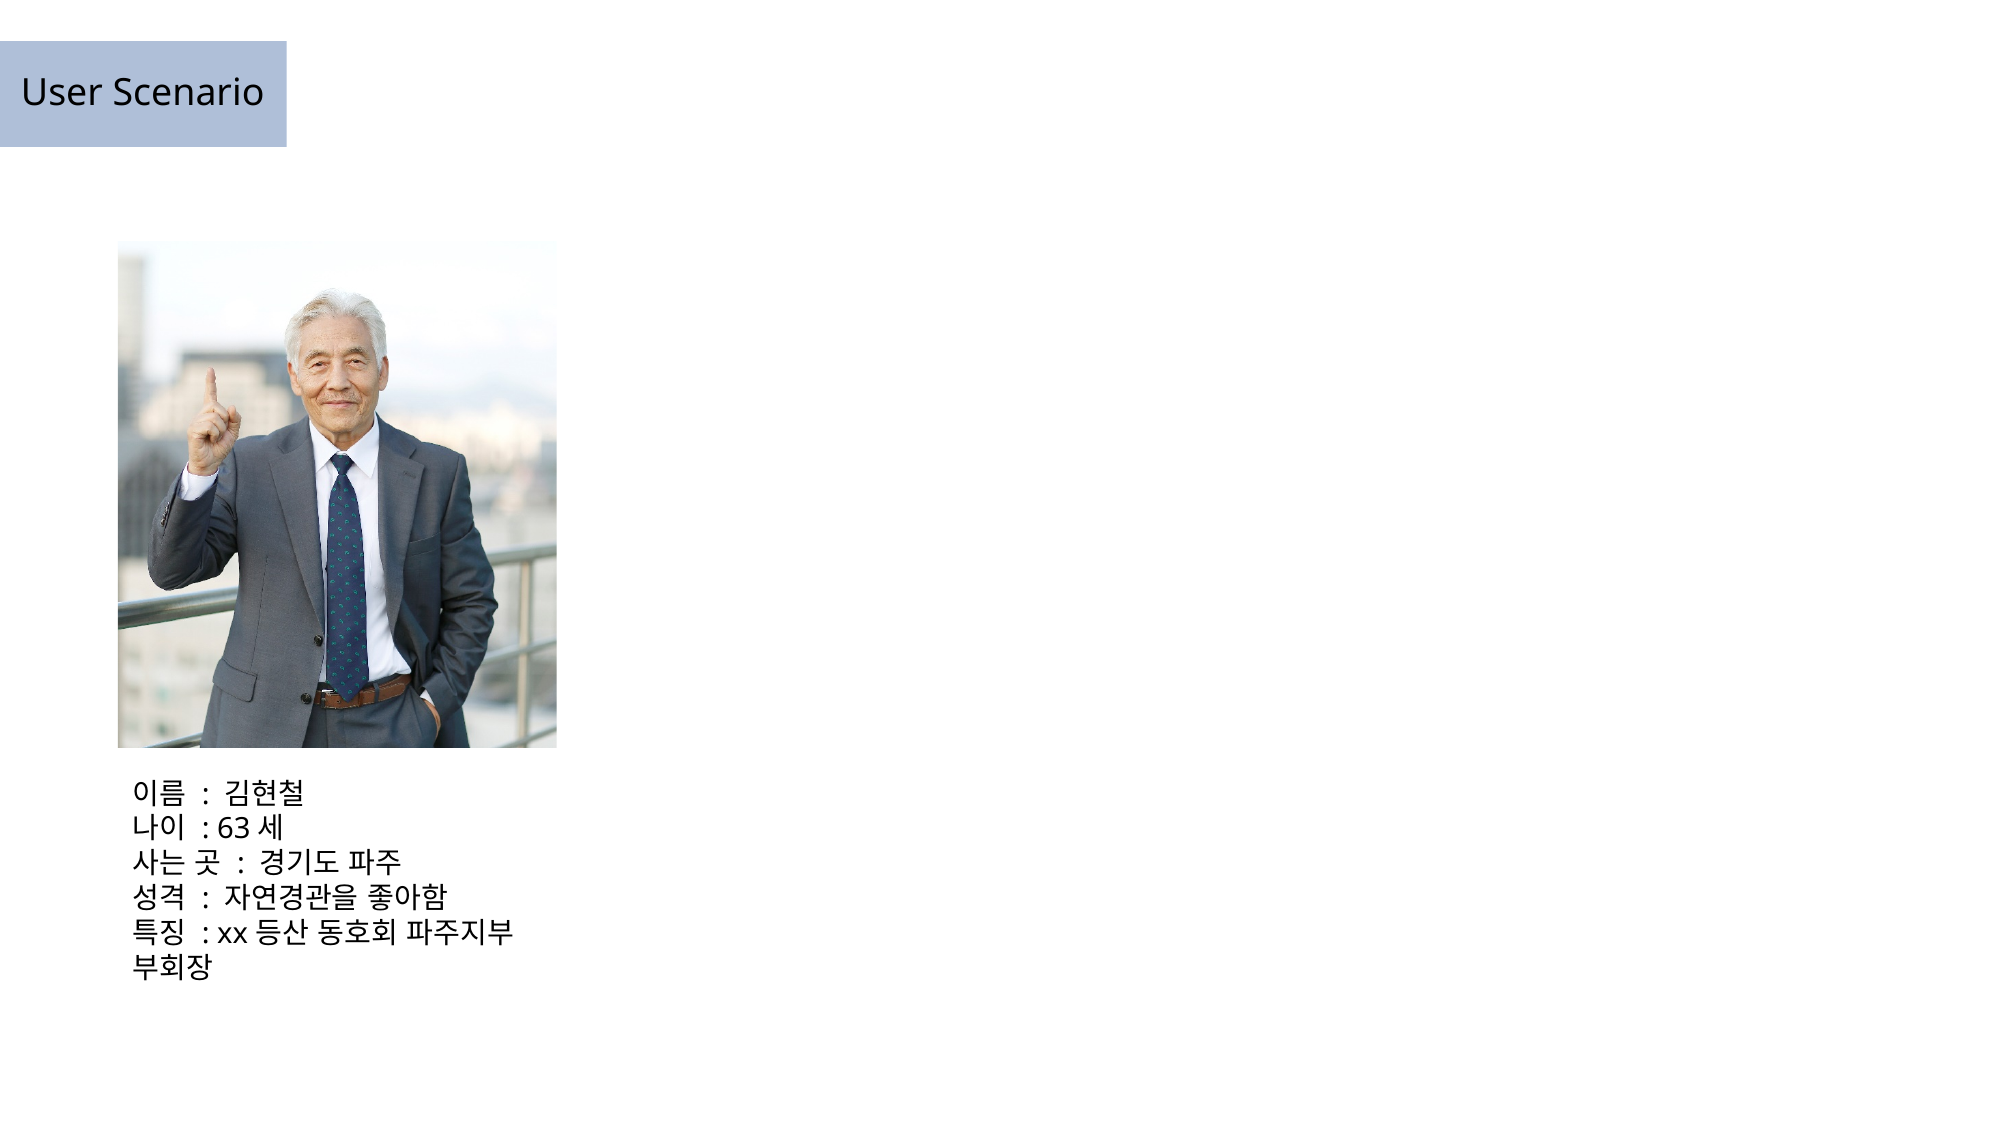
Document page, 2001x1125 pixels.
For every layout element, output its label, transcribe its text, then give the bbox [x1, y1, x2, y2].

text_box [0, 40, 288, 148]
text_box User Scenario [6, 61, 280, 121]
picture [117, 241, 557, 751]
text_box 이름 : 김현철 나이 : 63세 사는 곳 : 경기도 파주 성격 : 자연경관을 좋아함 특징 : xx등산 동호회 파주지부 부회장 [117, 767, 612, 993]
